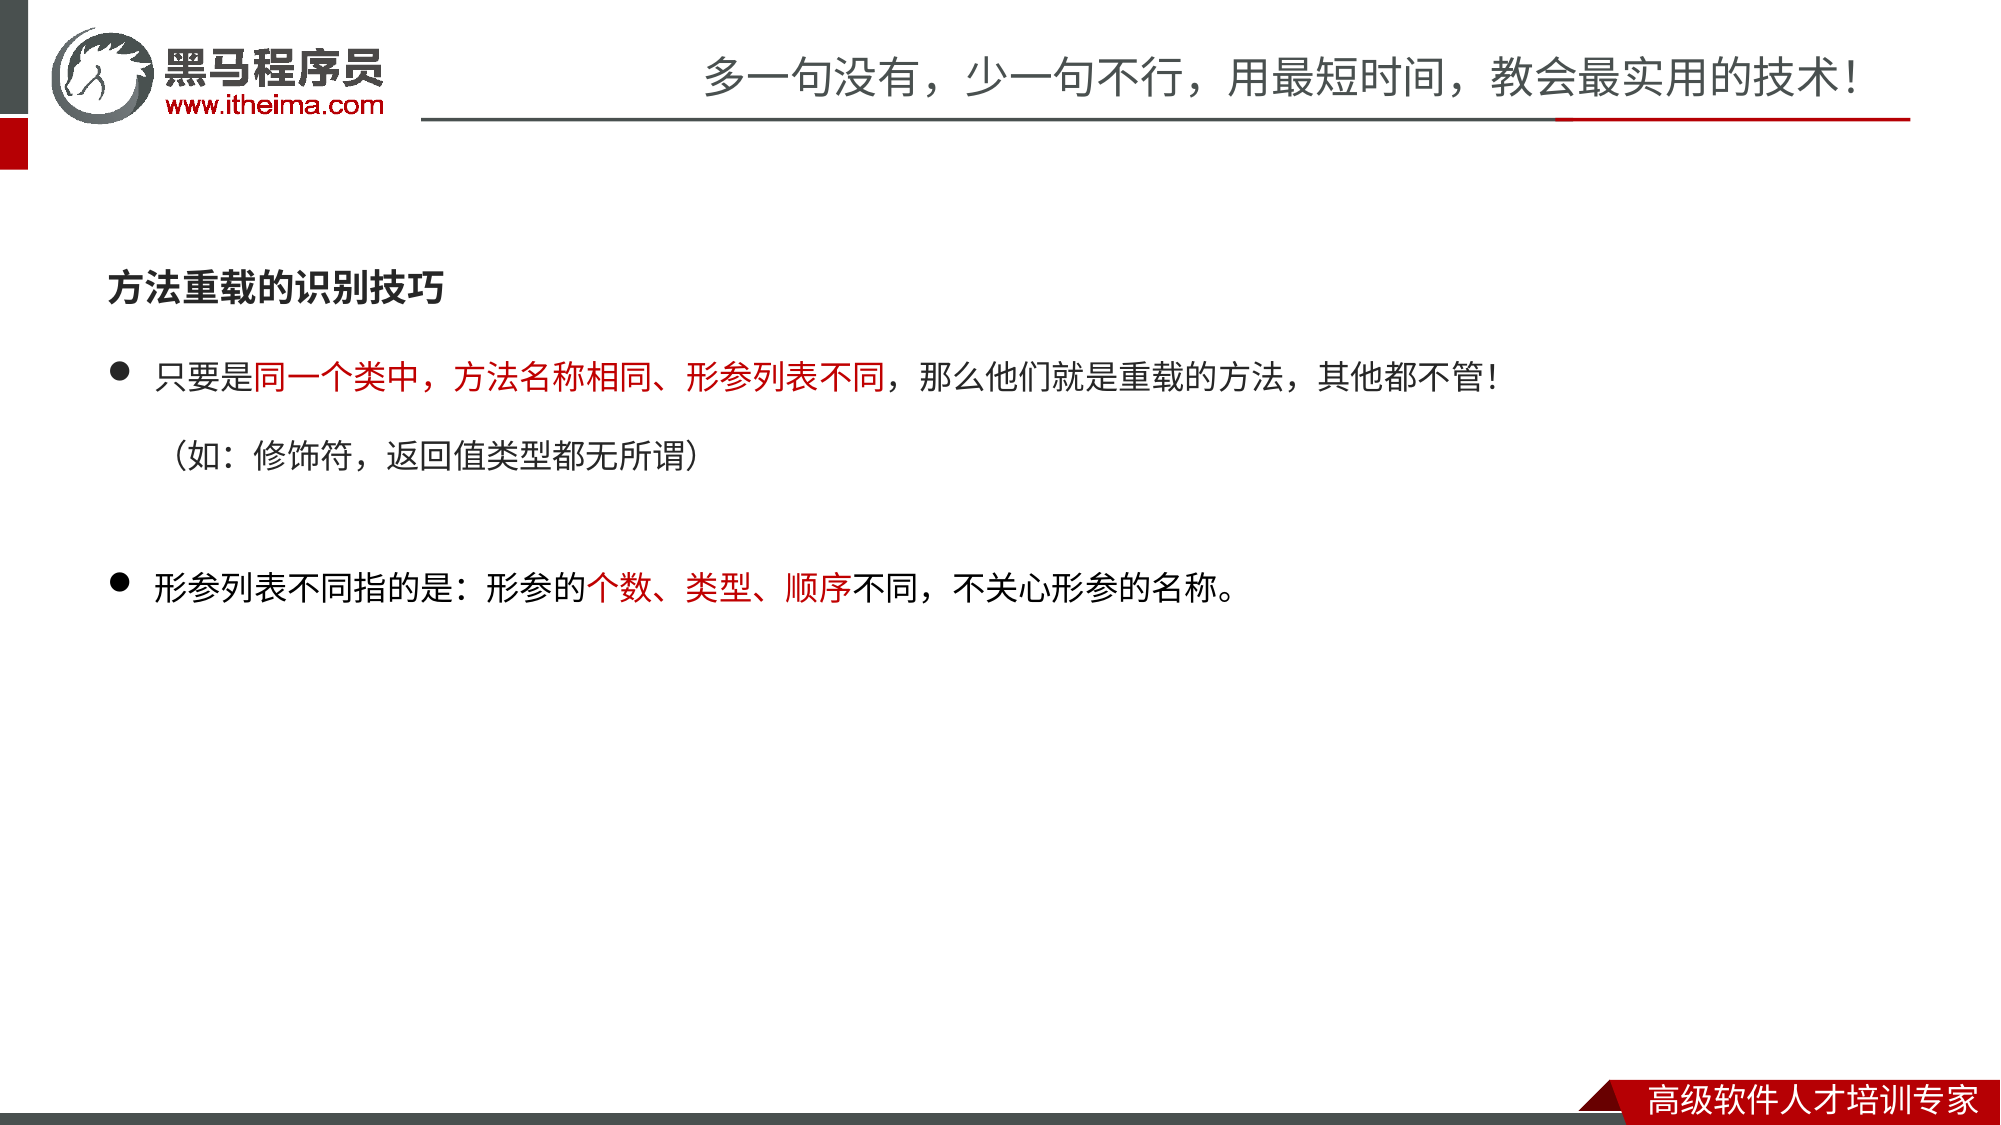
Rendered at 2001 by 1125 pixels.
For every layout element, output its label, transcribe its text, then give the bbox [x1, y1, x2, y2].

text_box 方法重载的识别技巧 只要是同一个类中，方法名称相同、形参列表不同，那么他们就是重载的方法，其他都不管！（如：修饰符，返回值类型都无所谓） [92, 15, 1546, 680]
text_box 形参列表不同指的是：形参的个数、类型、顺序不同，不关心形参的名称。 [92, 519, 1263, 615]
picture [50, 26, 92, 125]
